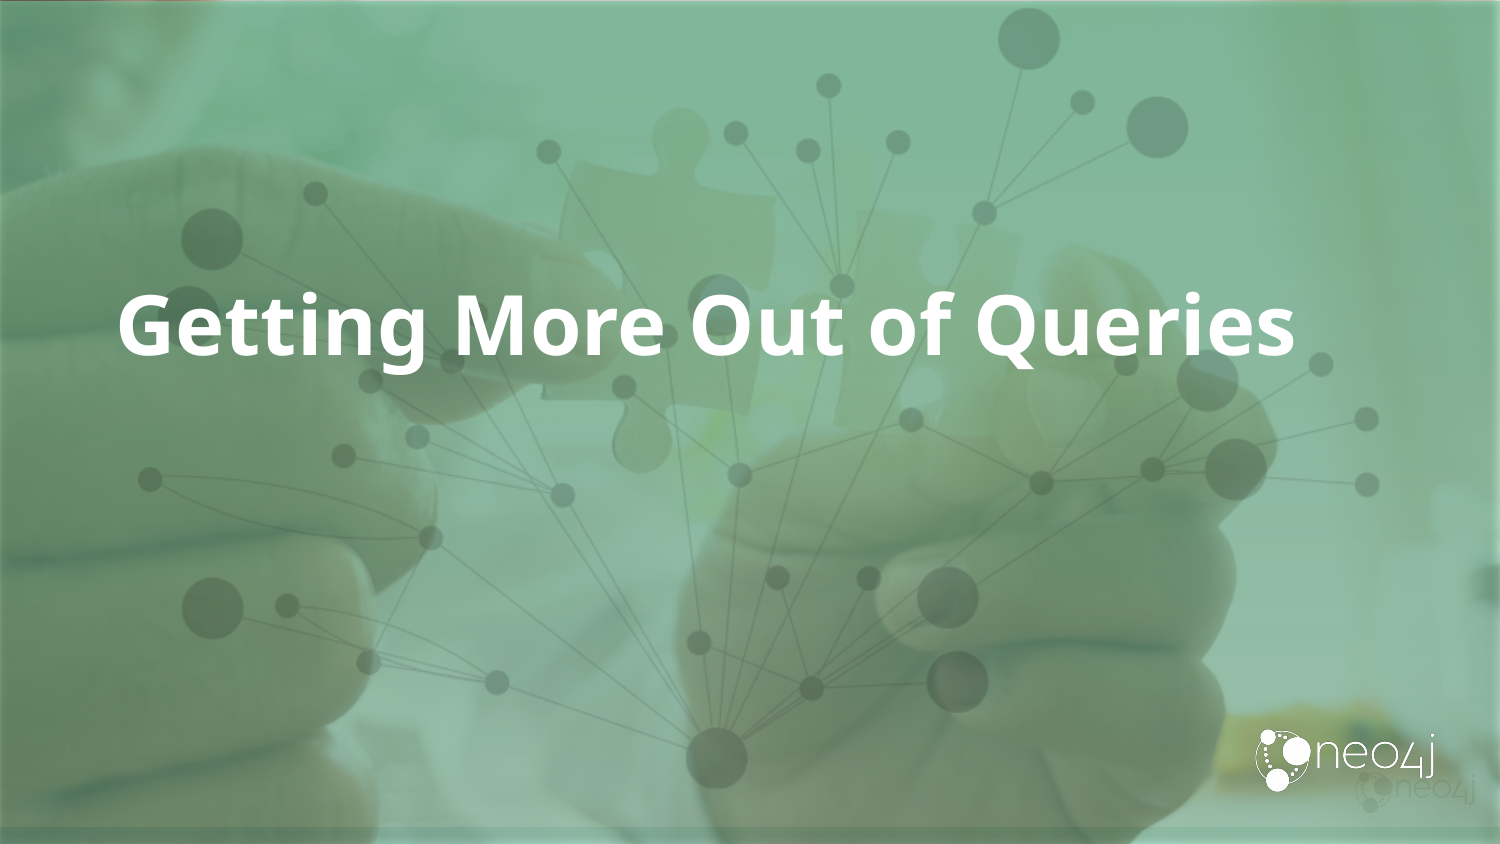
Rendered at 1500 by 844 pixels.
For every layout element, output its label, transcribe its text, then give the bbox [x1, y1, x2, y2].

title Getting More Out of Queries [100, 264, 1334, 391]
picture [138, 7, 1441, 799]
